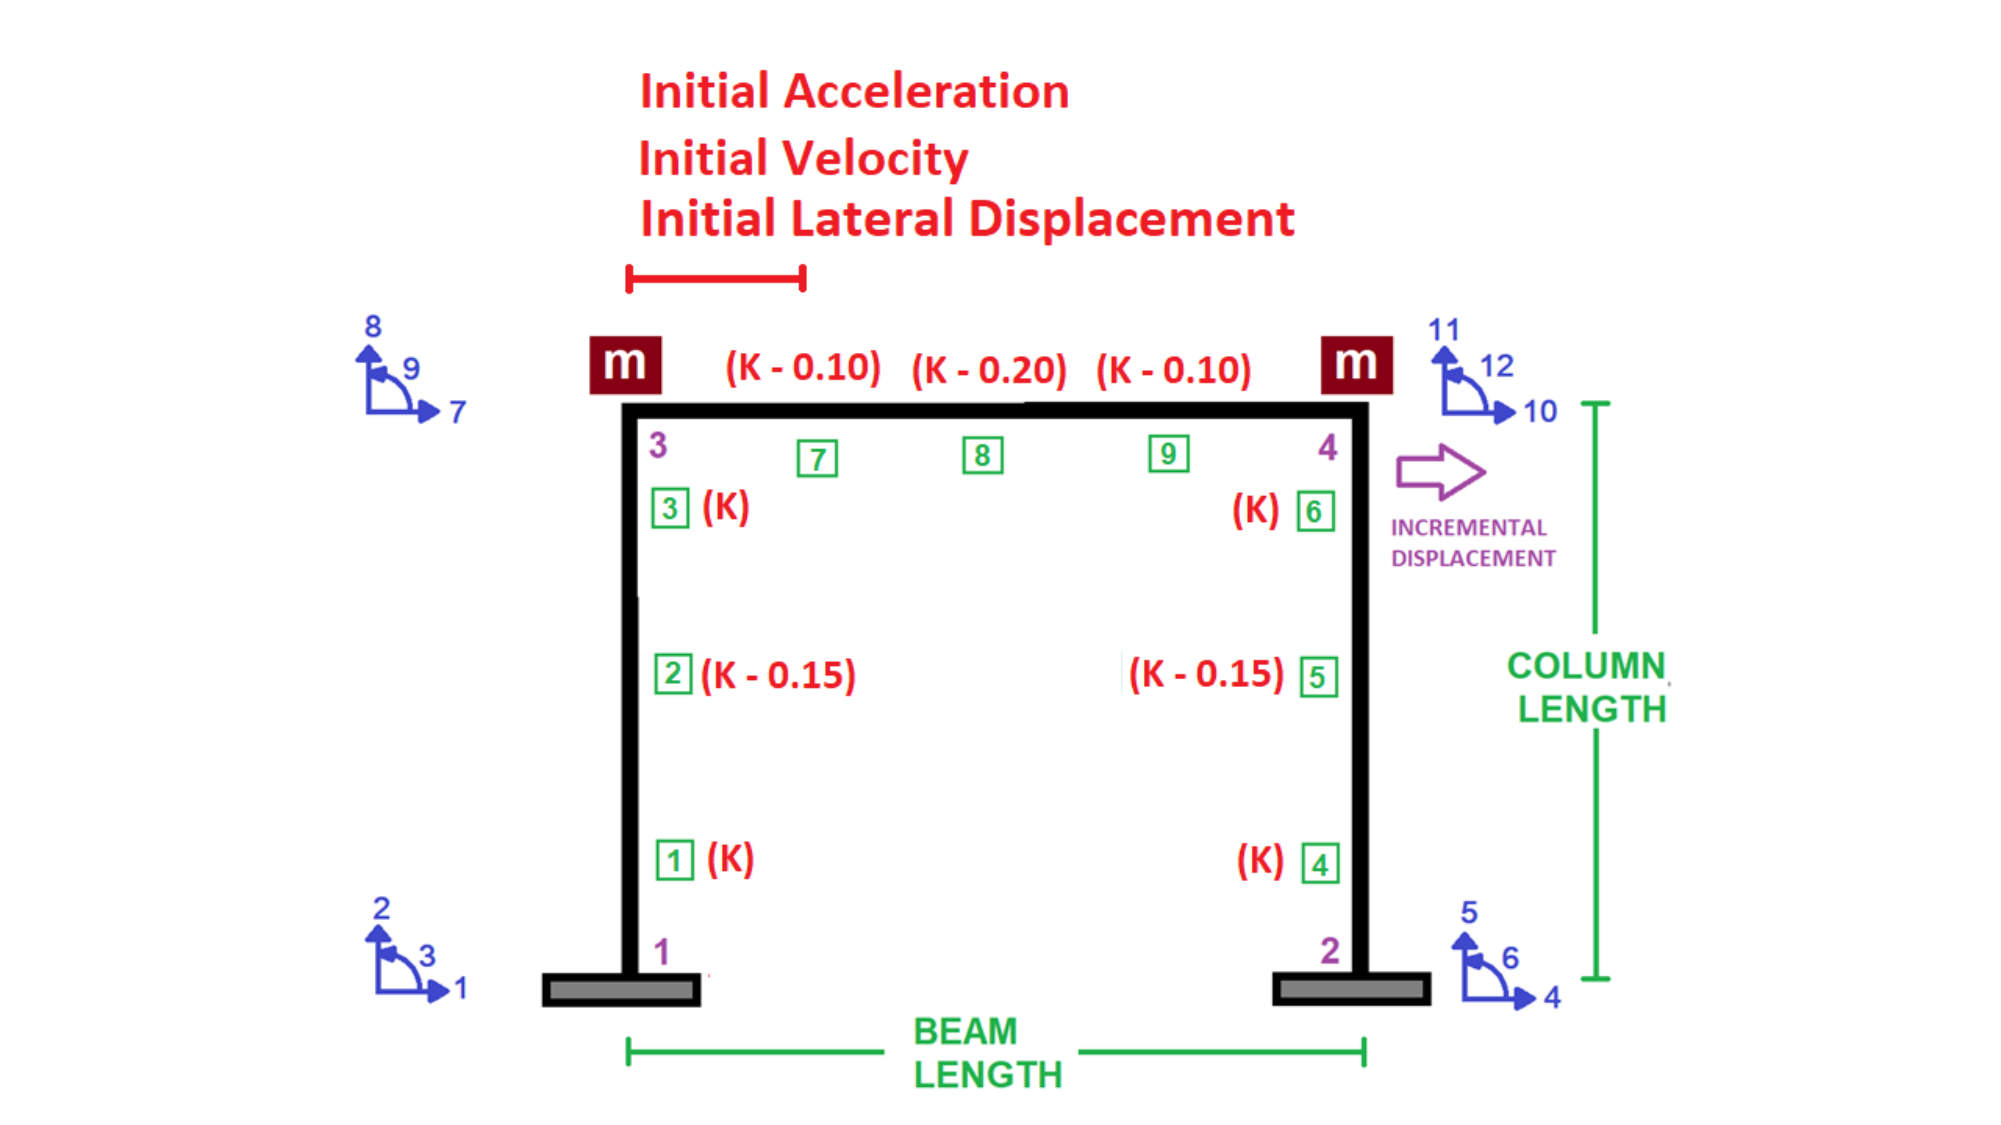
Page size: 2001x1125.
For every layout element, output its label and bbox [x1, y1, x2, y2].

picture [312, 25, 1688, 1100]
